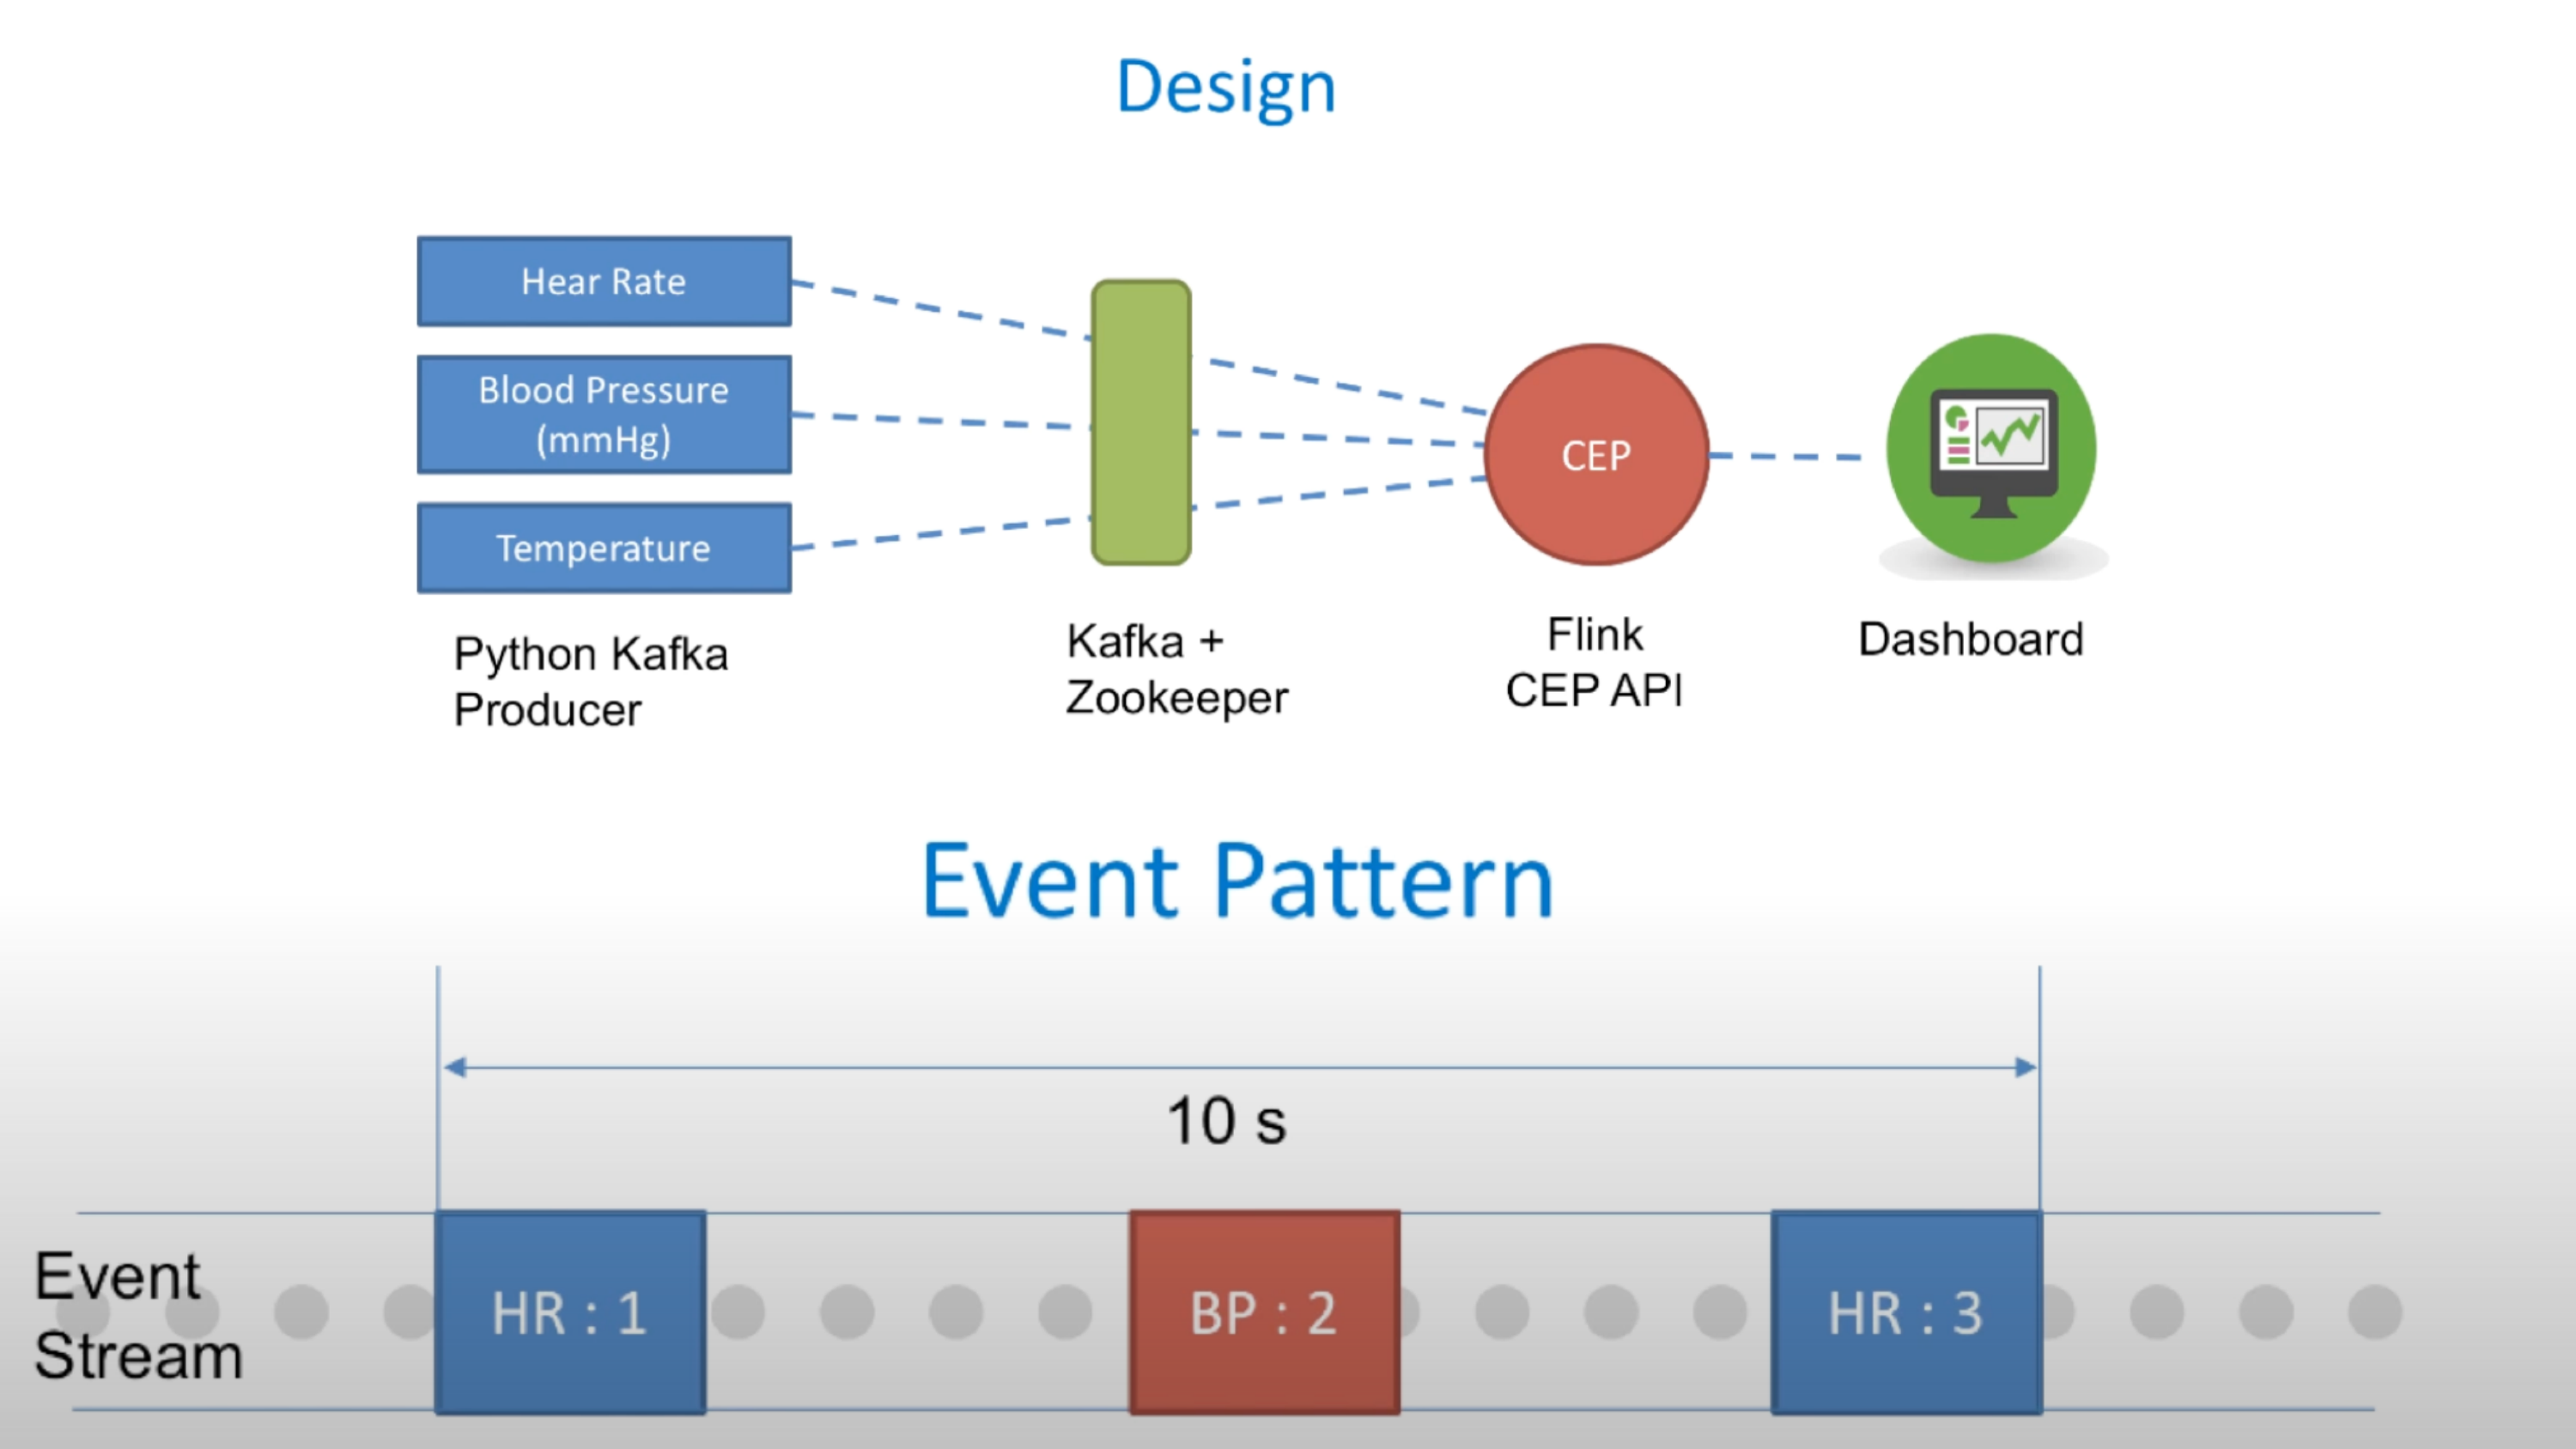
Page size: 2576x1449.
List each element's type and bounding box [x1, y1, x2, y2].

text_box [373, 27, 2175, 776]
text_box [0, 834, 2576, 1449]
